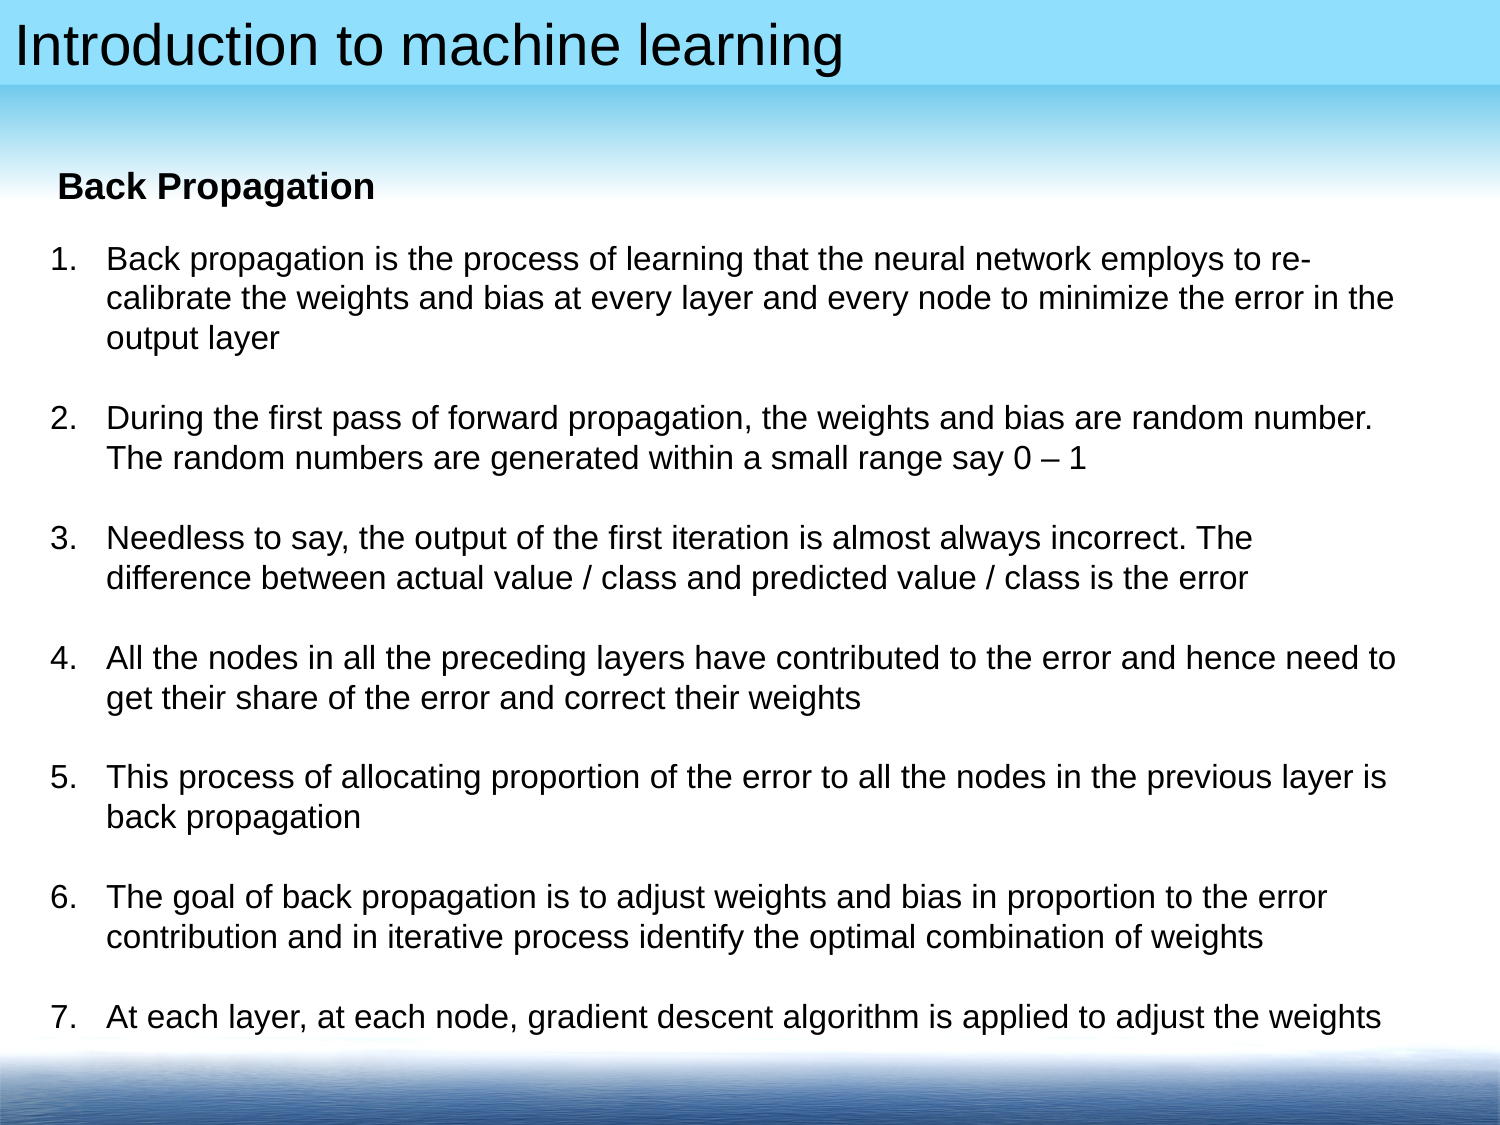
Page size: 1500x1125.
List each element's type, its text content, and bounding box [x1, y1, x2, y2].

picture [0, 1037, 1500, 1125]
text_box Back propagation is the process of learning that the neural network employs to re-calibrate the weights and bias at every layer and every node to minimize the error in the output layer During the first pass of forward propagation, the weights and bias are random number. The random numbers are generated within a small range say 0 – 1 Needless to say, the output of the first iteration is almost always incorrect. The difference between actual value / class and predicted value / class is the error All the nodes in all the preceding layers have contributed to the error and hence need to get their share of the error and correct their weights This process of allocating proportion of the error to all the nodes in the previous layer is back propagation The goal of back propagation is to adjust weights and bias in proportion to the error contribution and in iterative process identify the optimal combination of weights At each layer, at each node, gradient descent algorithm is applied to adjust the weights [35, 229, 1425, 1043]
text_box Back Propagation [42, 154, 1418, 215]
